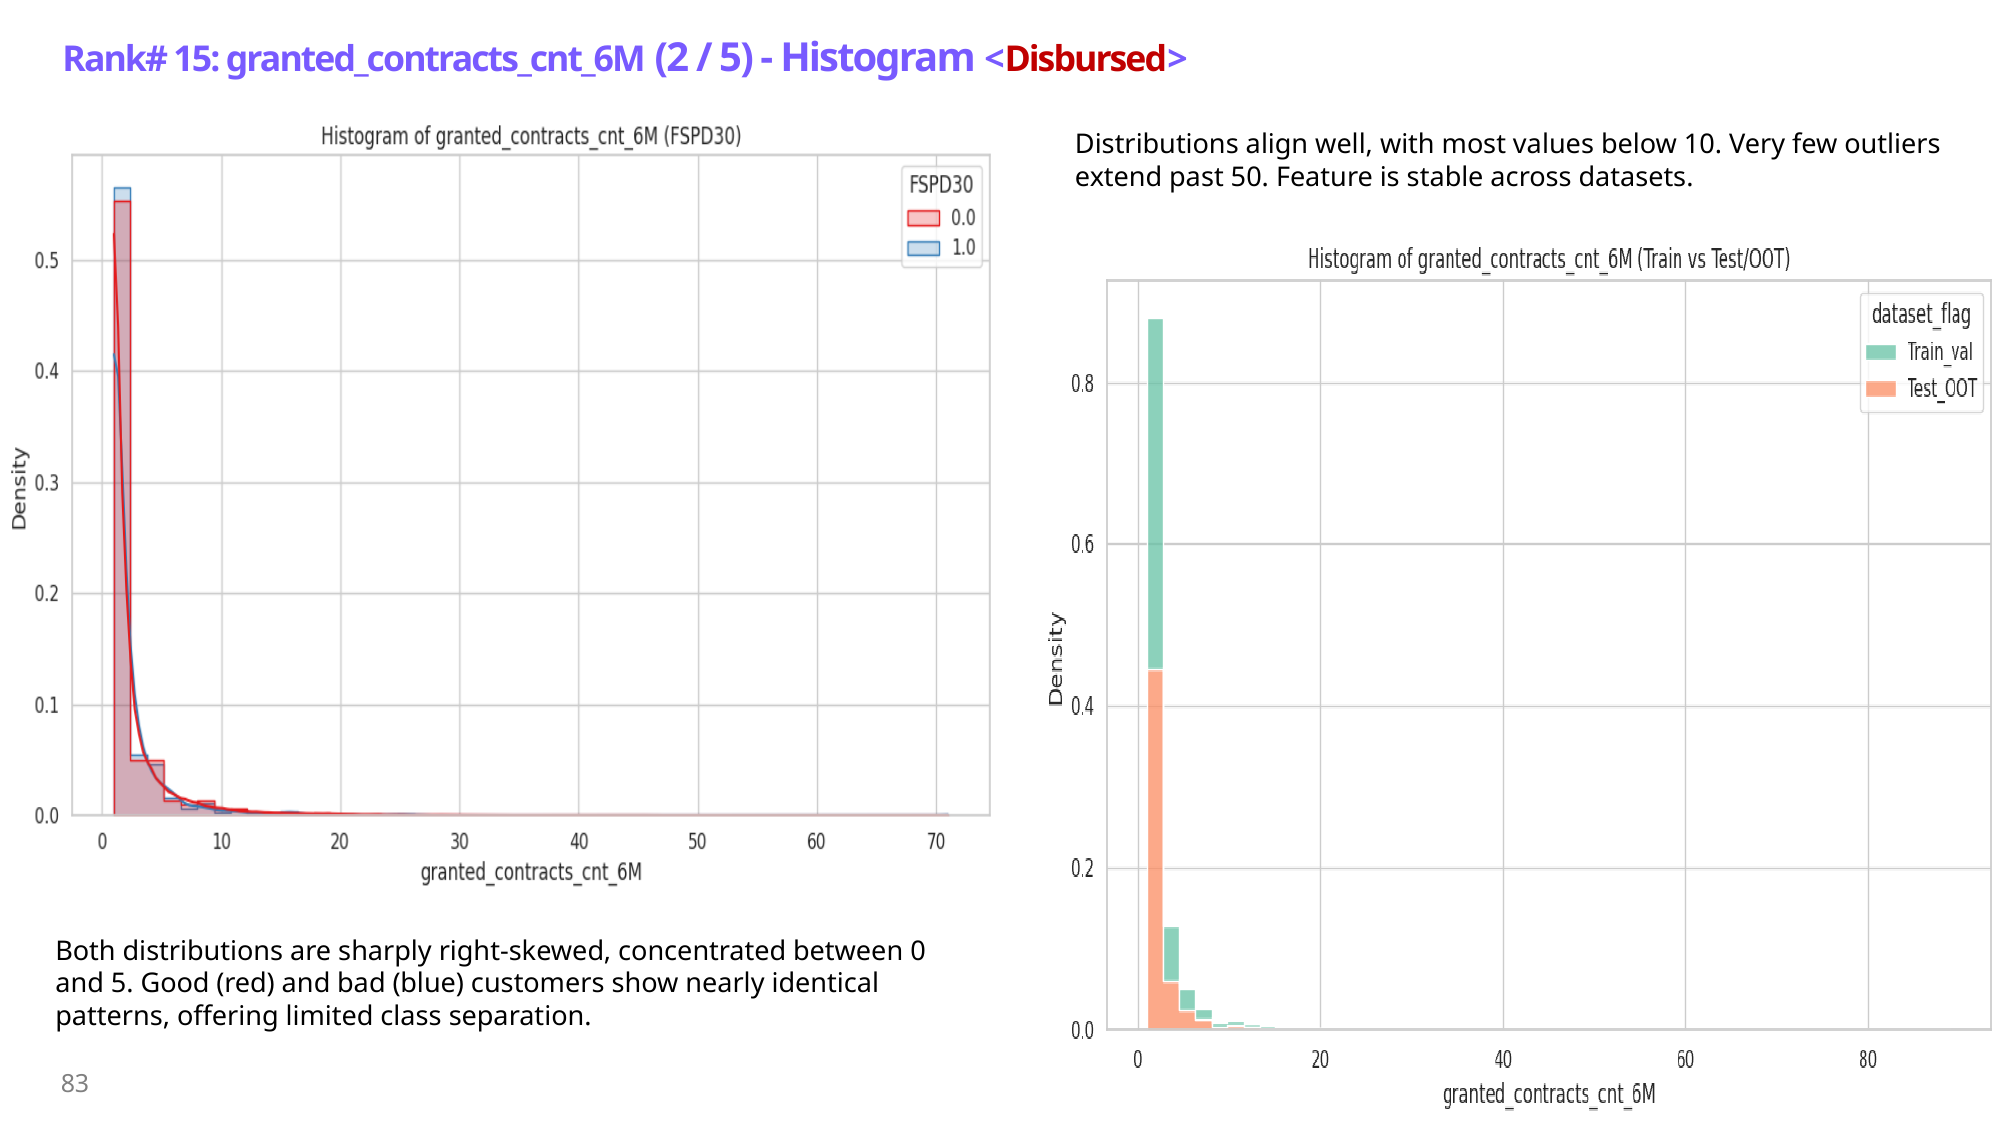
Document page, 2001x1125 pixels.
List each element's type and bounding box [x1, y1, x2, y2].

picture [0, 112, 1000, 899]
text_box [1059, 119, 2000, 200]
text_box [40, 925, 960, 1038]
picture [1037, 232, 2000, 1125]
title [47, 0, 2000, 87]
text_box [45, 1054, 496, 1115]
